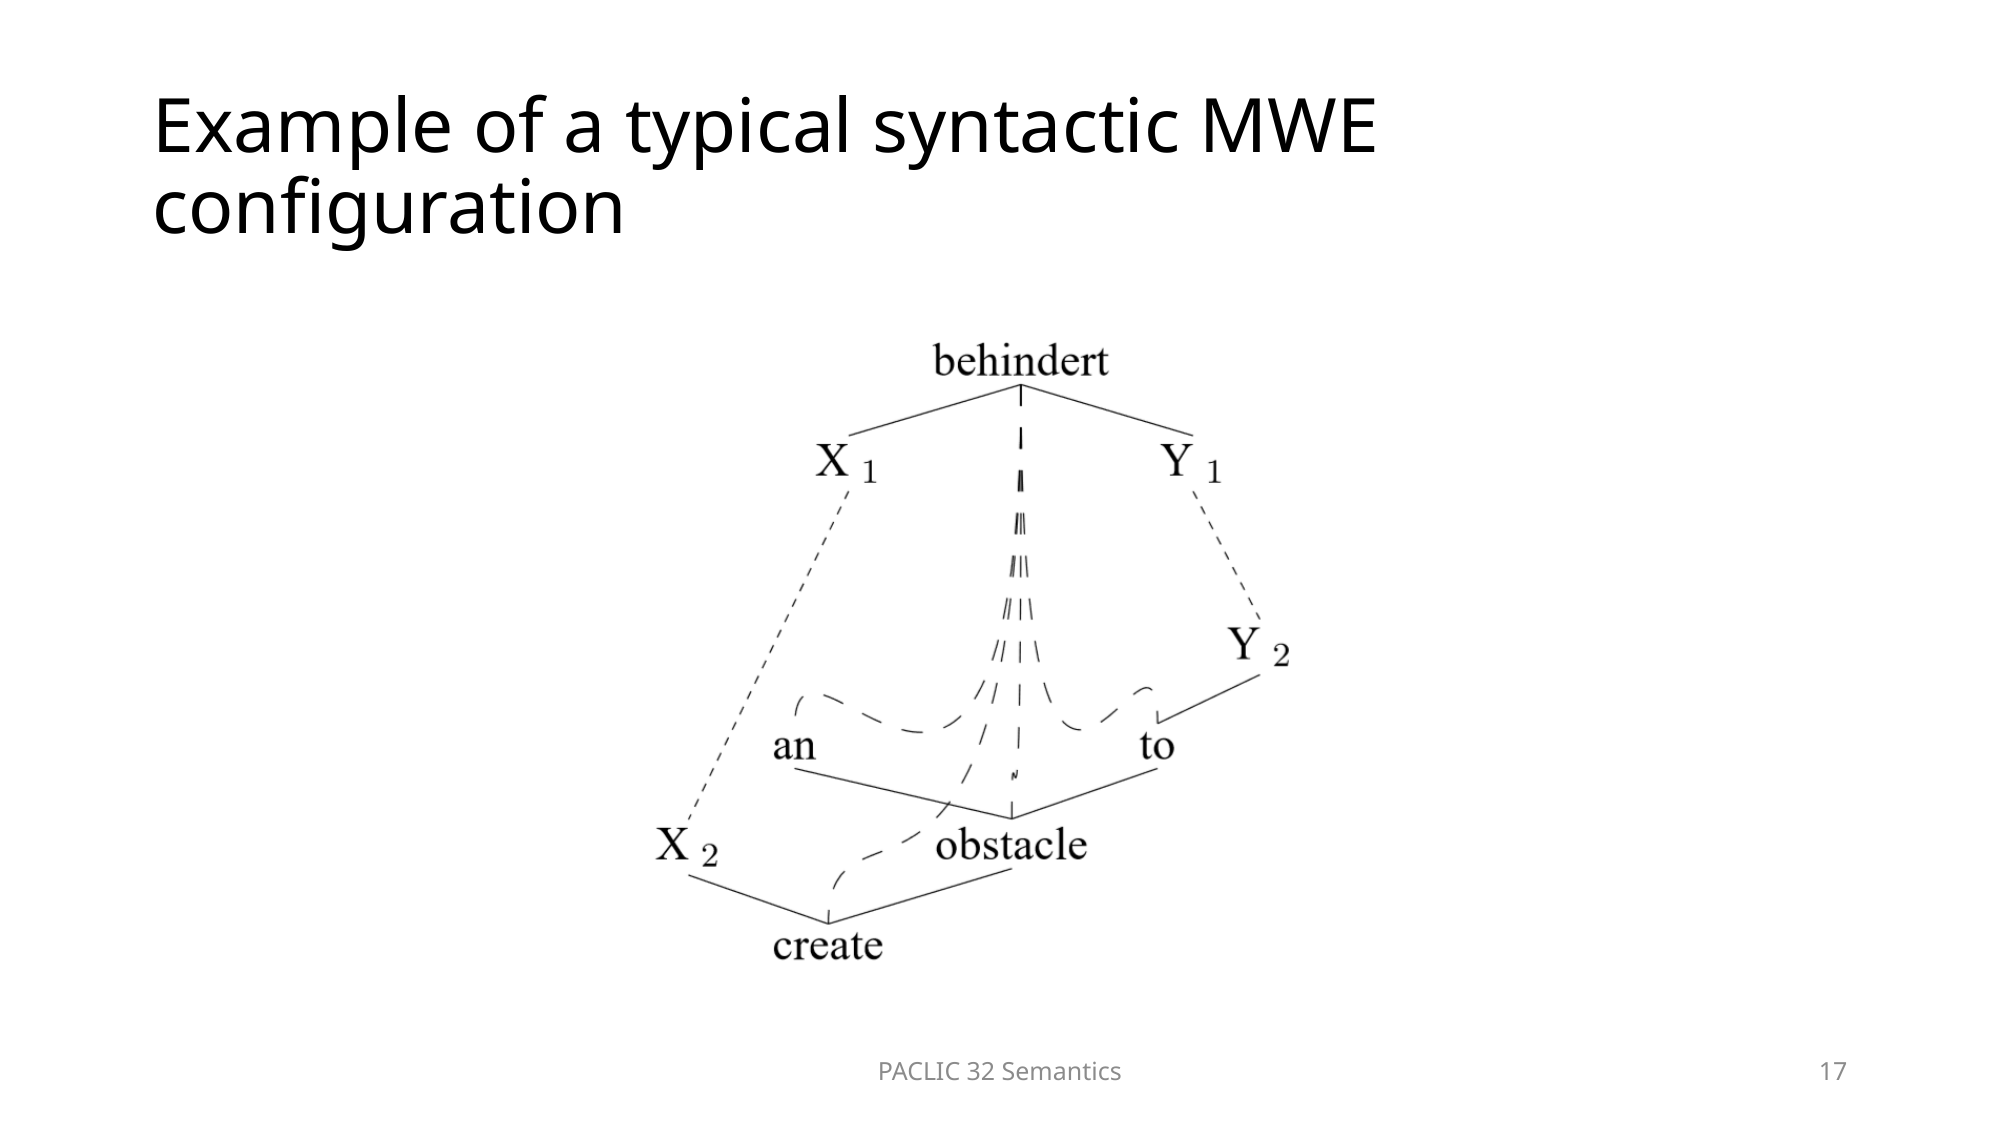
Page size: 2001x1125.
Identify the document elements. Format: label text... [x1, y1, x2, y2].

footer PACLIC 32 Semantics [662, 1042, 1338, 1103]
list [604, 299, 1396, 1014]
slide_number 17 [1412, 1042, 1863, 1103]
title Example of a typical syntactic MWE configuration [137, 59, 1863, 278]
